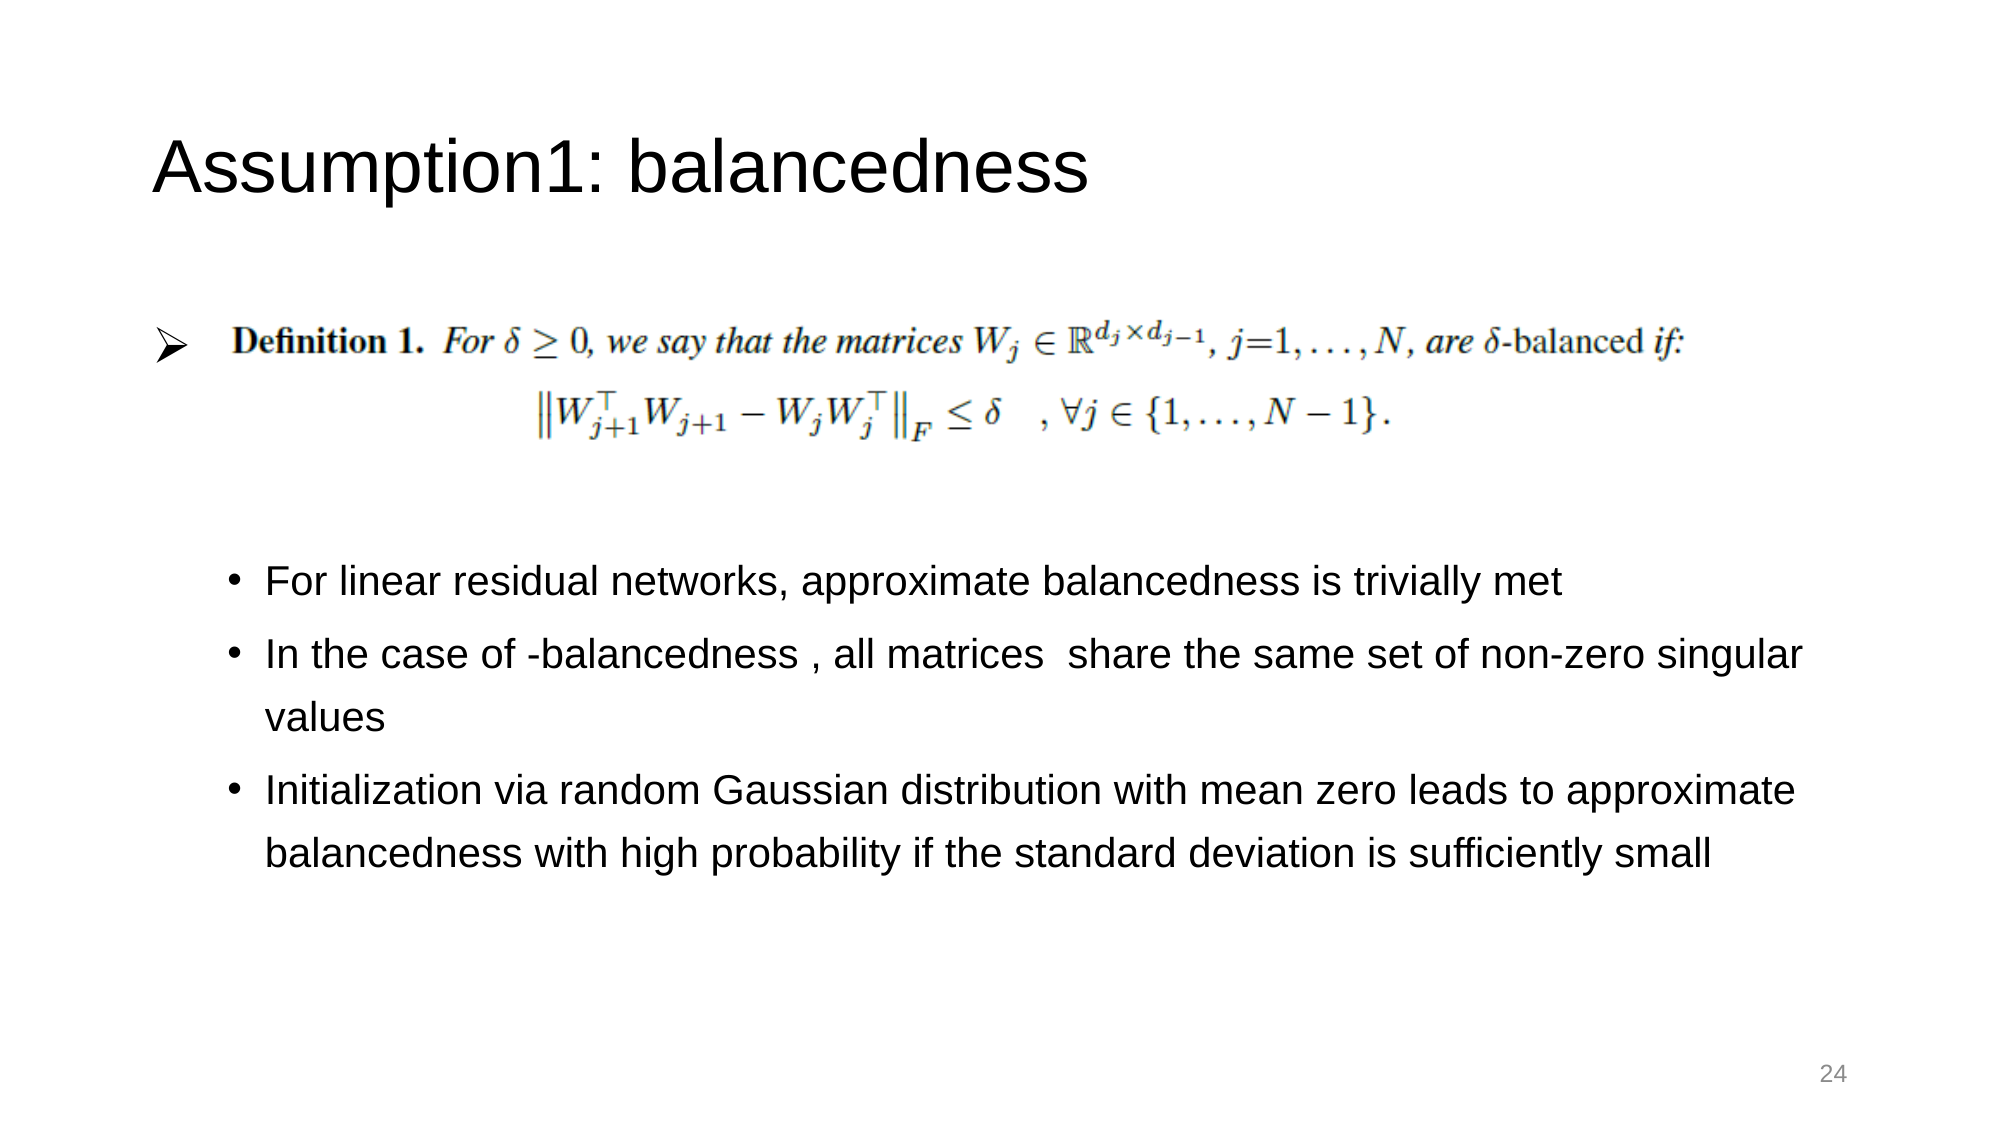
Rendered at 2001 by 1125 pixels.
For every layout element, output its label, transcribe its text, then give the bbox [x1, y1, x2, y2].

slide_number 24 [1412, 1042, 1863, 1103]
title Assumption1: balancedness [137, 59, 1863, 278]
picture [226, 317, 1701, 459]
